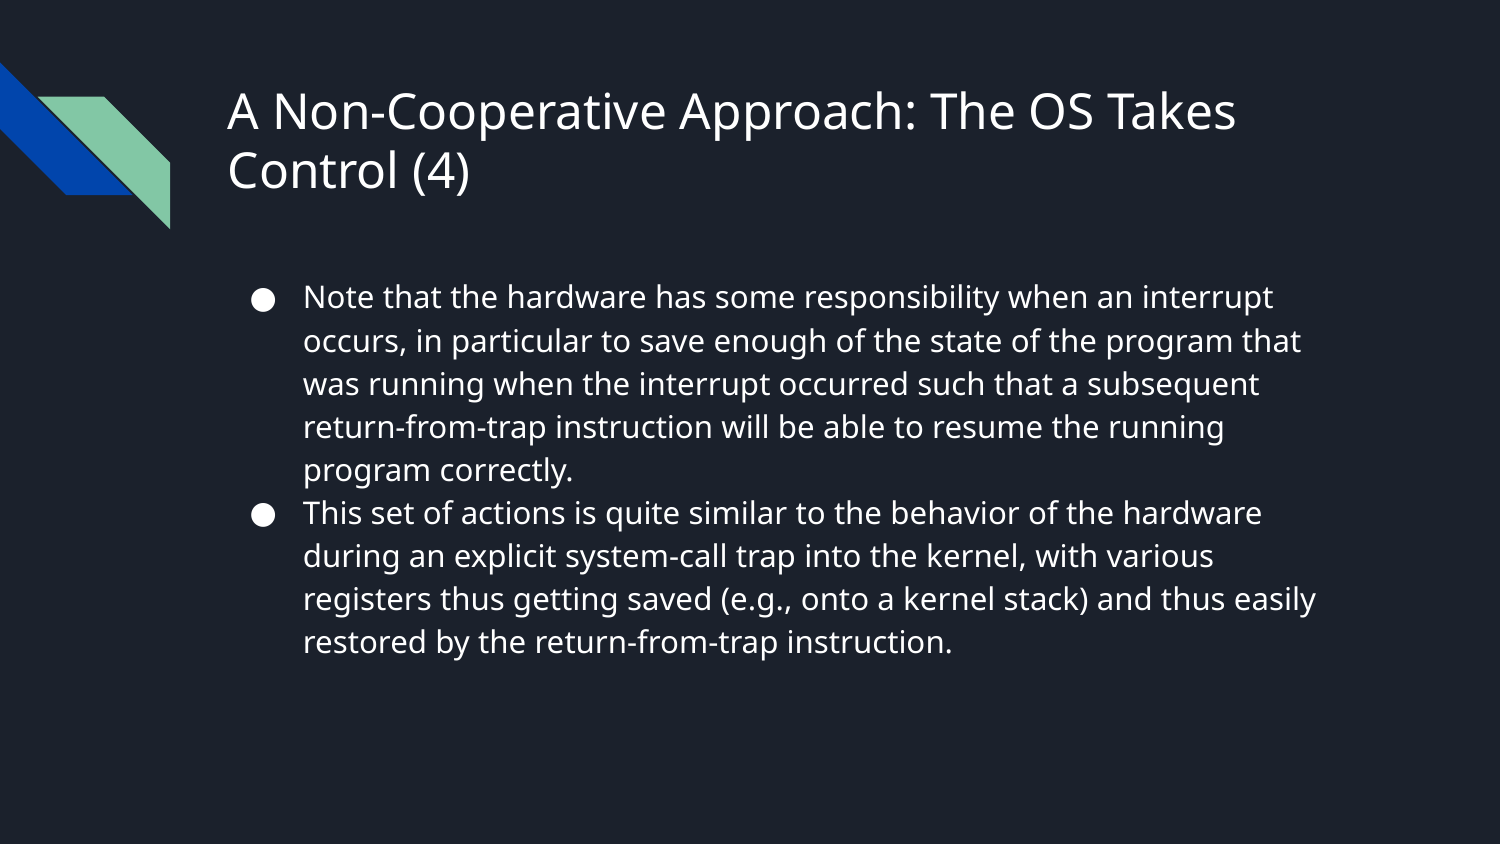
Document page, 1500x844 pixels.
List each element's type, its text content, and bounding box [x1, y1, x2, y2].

list Note that the hardware has some responsibility when an interrupt occurs, in particular to save enough of the state of the program that was running when the interrupt occurred such that a subsequent return-from-trap instruction will be able to resume the running program correctly. This set of actions is quite similar to the behavior of the hardware during an explicit system-call trap into the kernel, with various registers thus getting saved (e.g., onto a kernel stack) and thus easily restored by the return-from-trap instruction. [212, 257, 1368, 735]
title A Non-Cooperative Approach: The OS Takes Control (4) [212, 64, 1368, 215]
